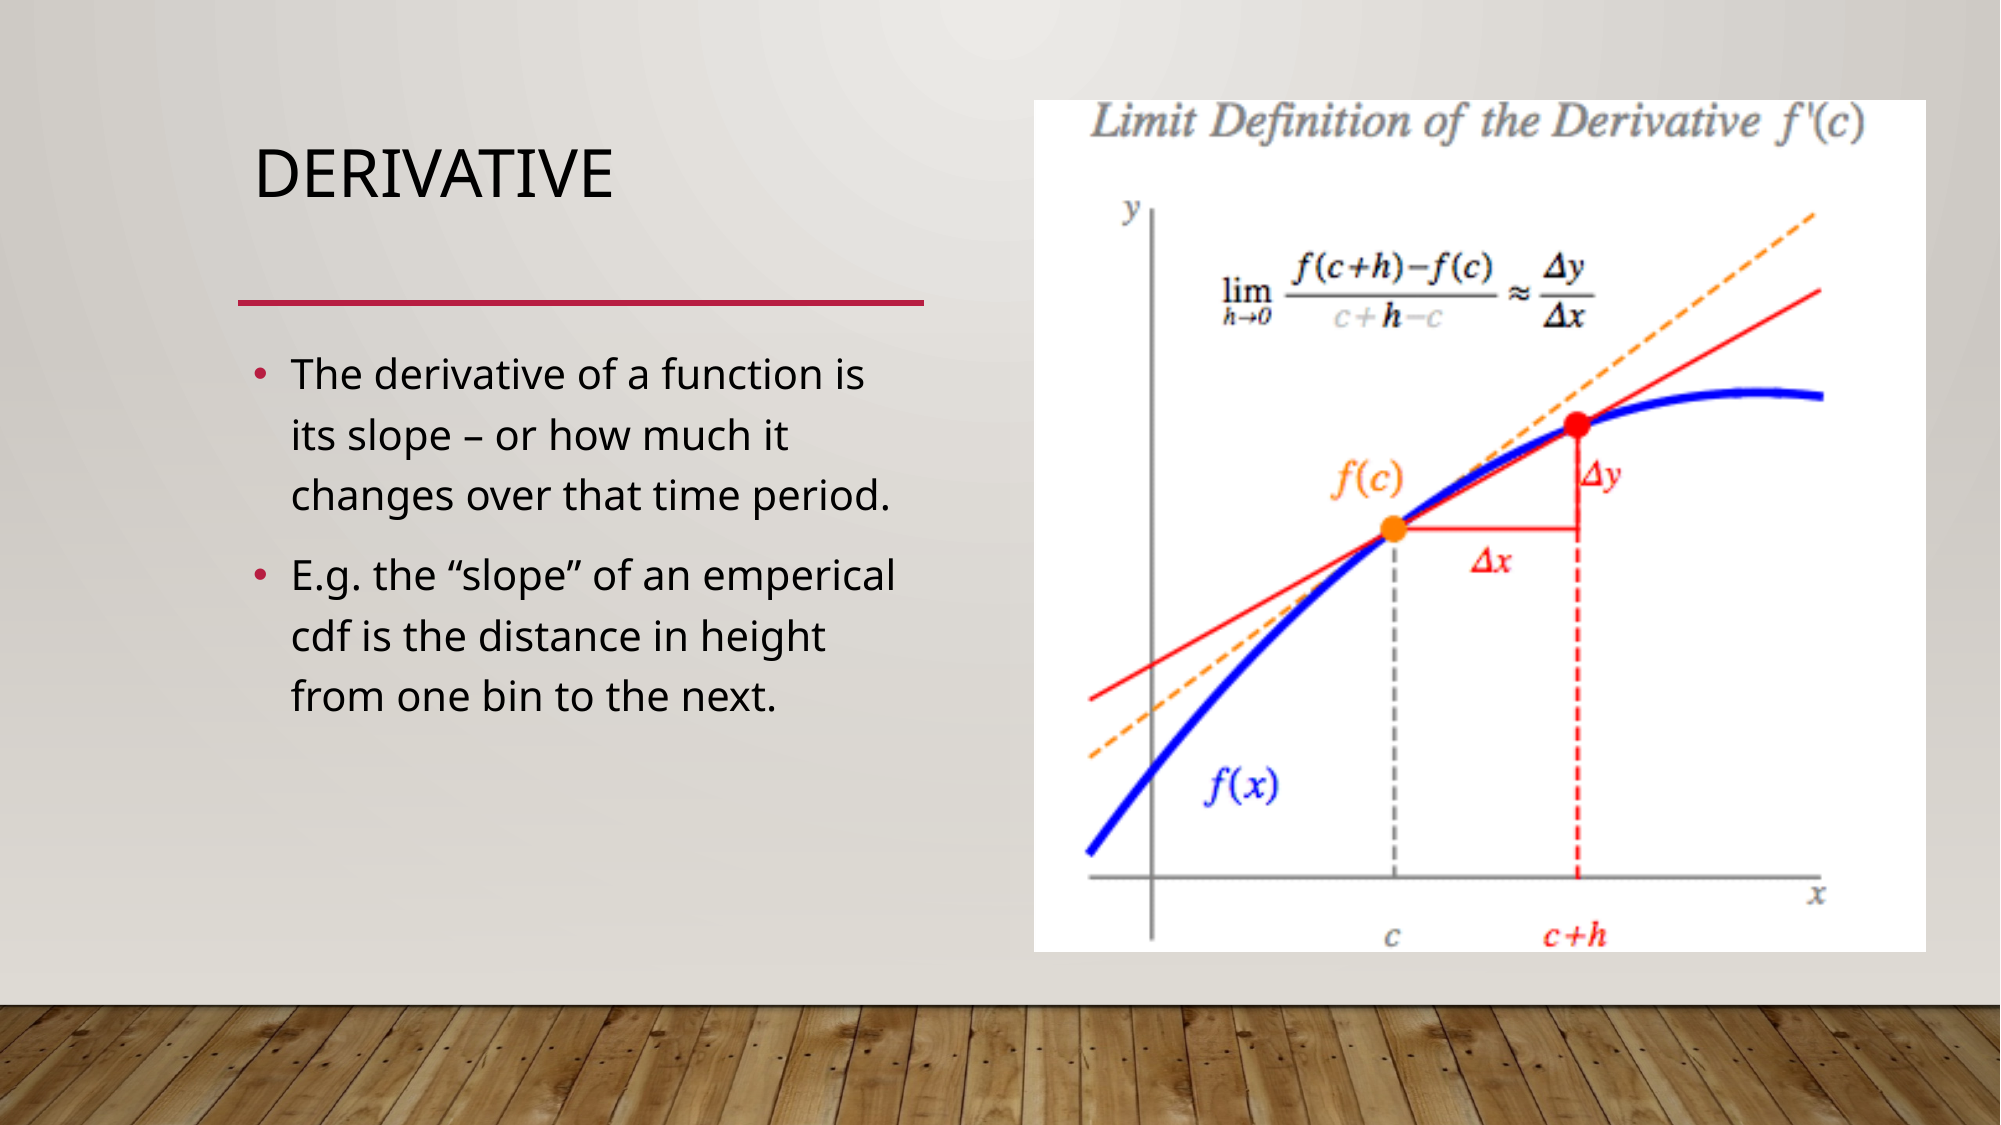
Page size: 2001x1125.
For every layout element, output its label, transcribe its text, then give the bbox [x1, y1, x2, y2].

title Derivative [238, 131, 924, 302]
list The derivative of a function is its slope – or how much it changes over that time period. E.g. the “slope” of an emperical cdf is the distance in height from one bin to the next. [238, 330, 923, 897]
picture [0, 1006, 2000, 1125]
text_box [0, 330, 2000, 1004]
text_box [0, 0, 2000, 330]
picture [1034, 100, 1926, 952]
